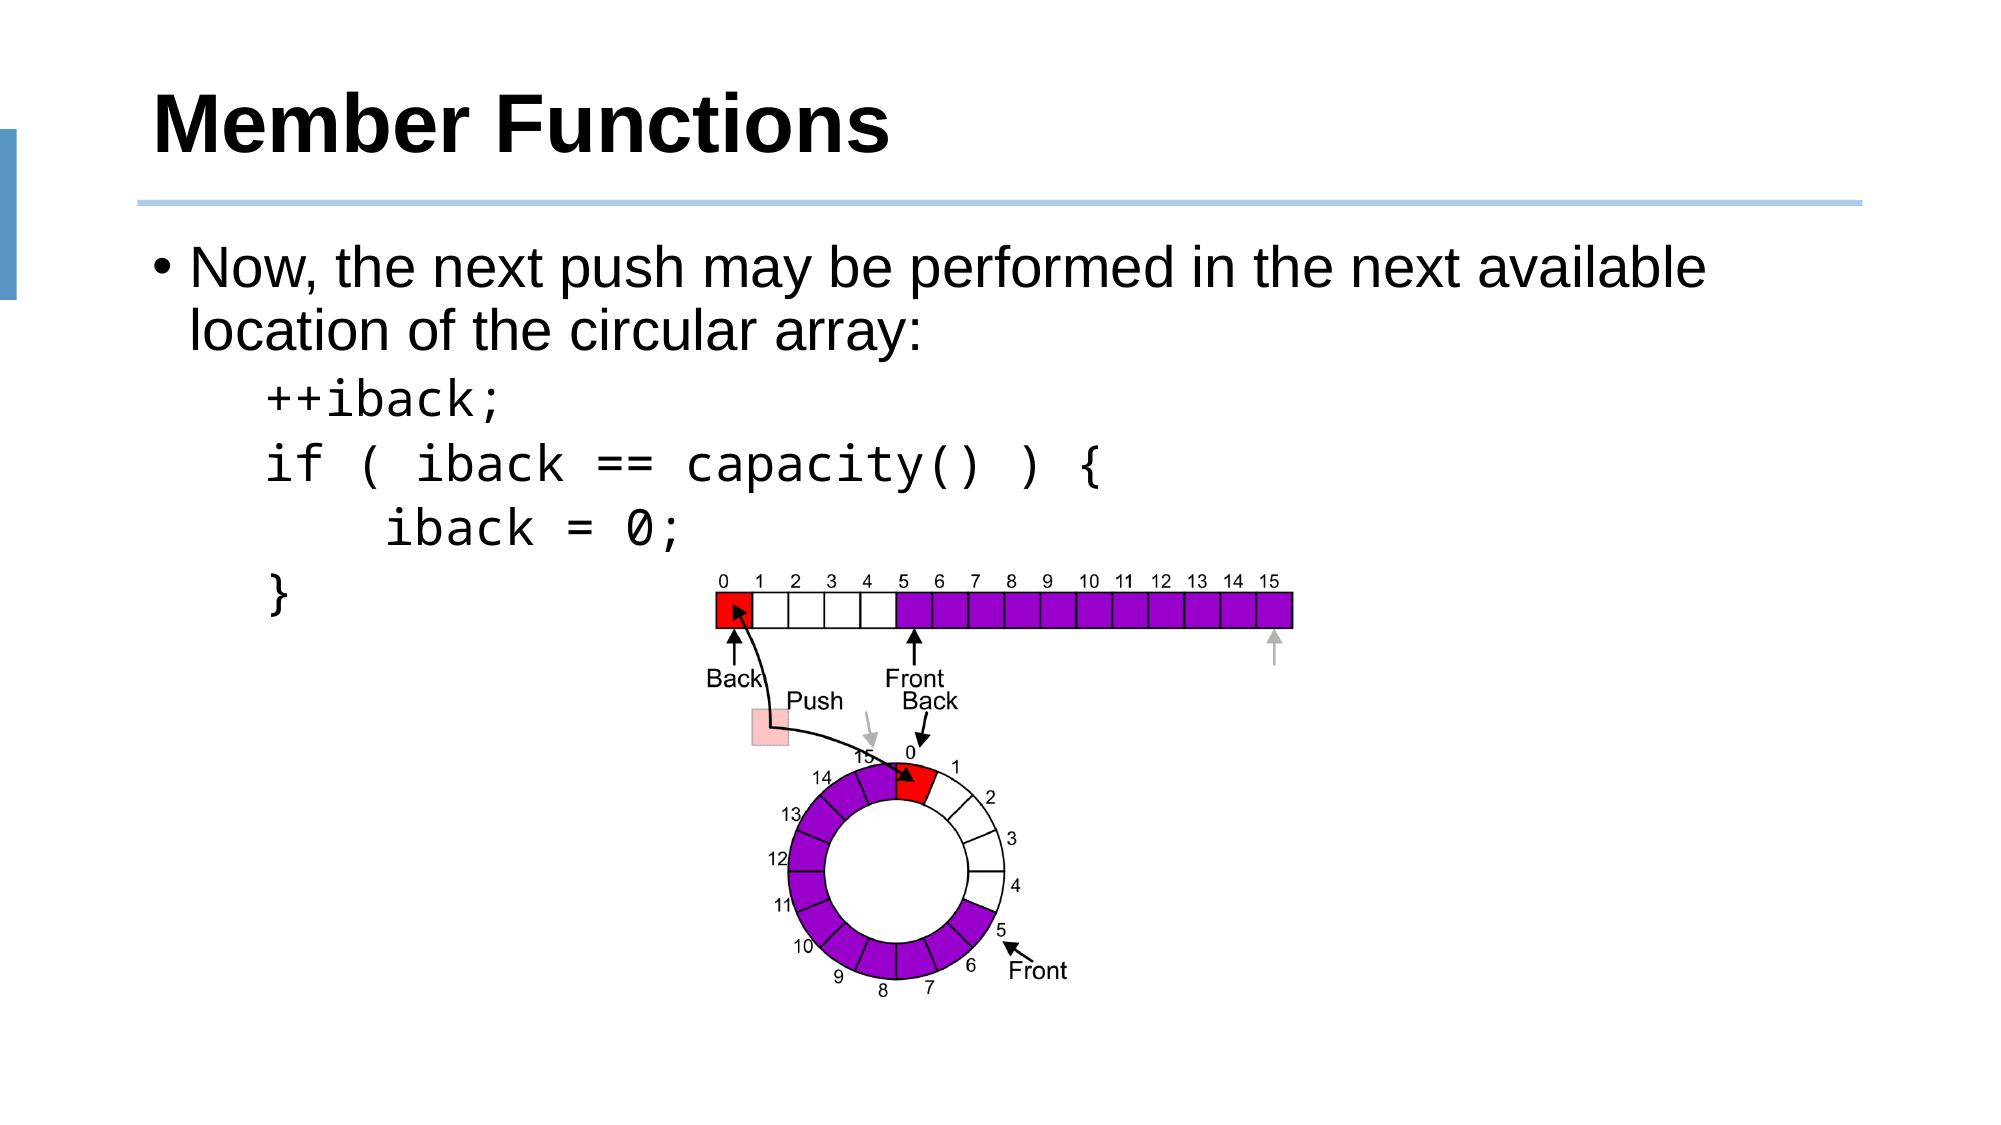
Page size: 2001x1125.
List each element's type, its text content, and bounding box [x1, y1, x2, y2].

list Now, the next push may be performed in the next available location of the circular array: ++iback; if ( iback == capacity() ) { iback = 0; } [137, 229, 1863, 1014]
title Member Functions [137, 42, 1863, 208]
picture [671, 538, 1319, 1033]
